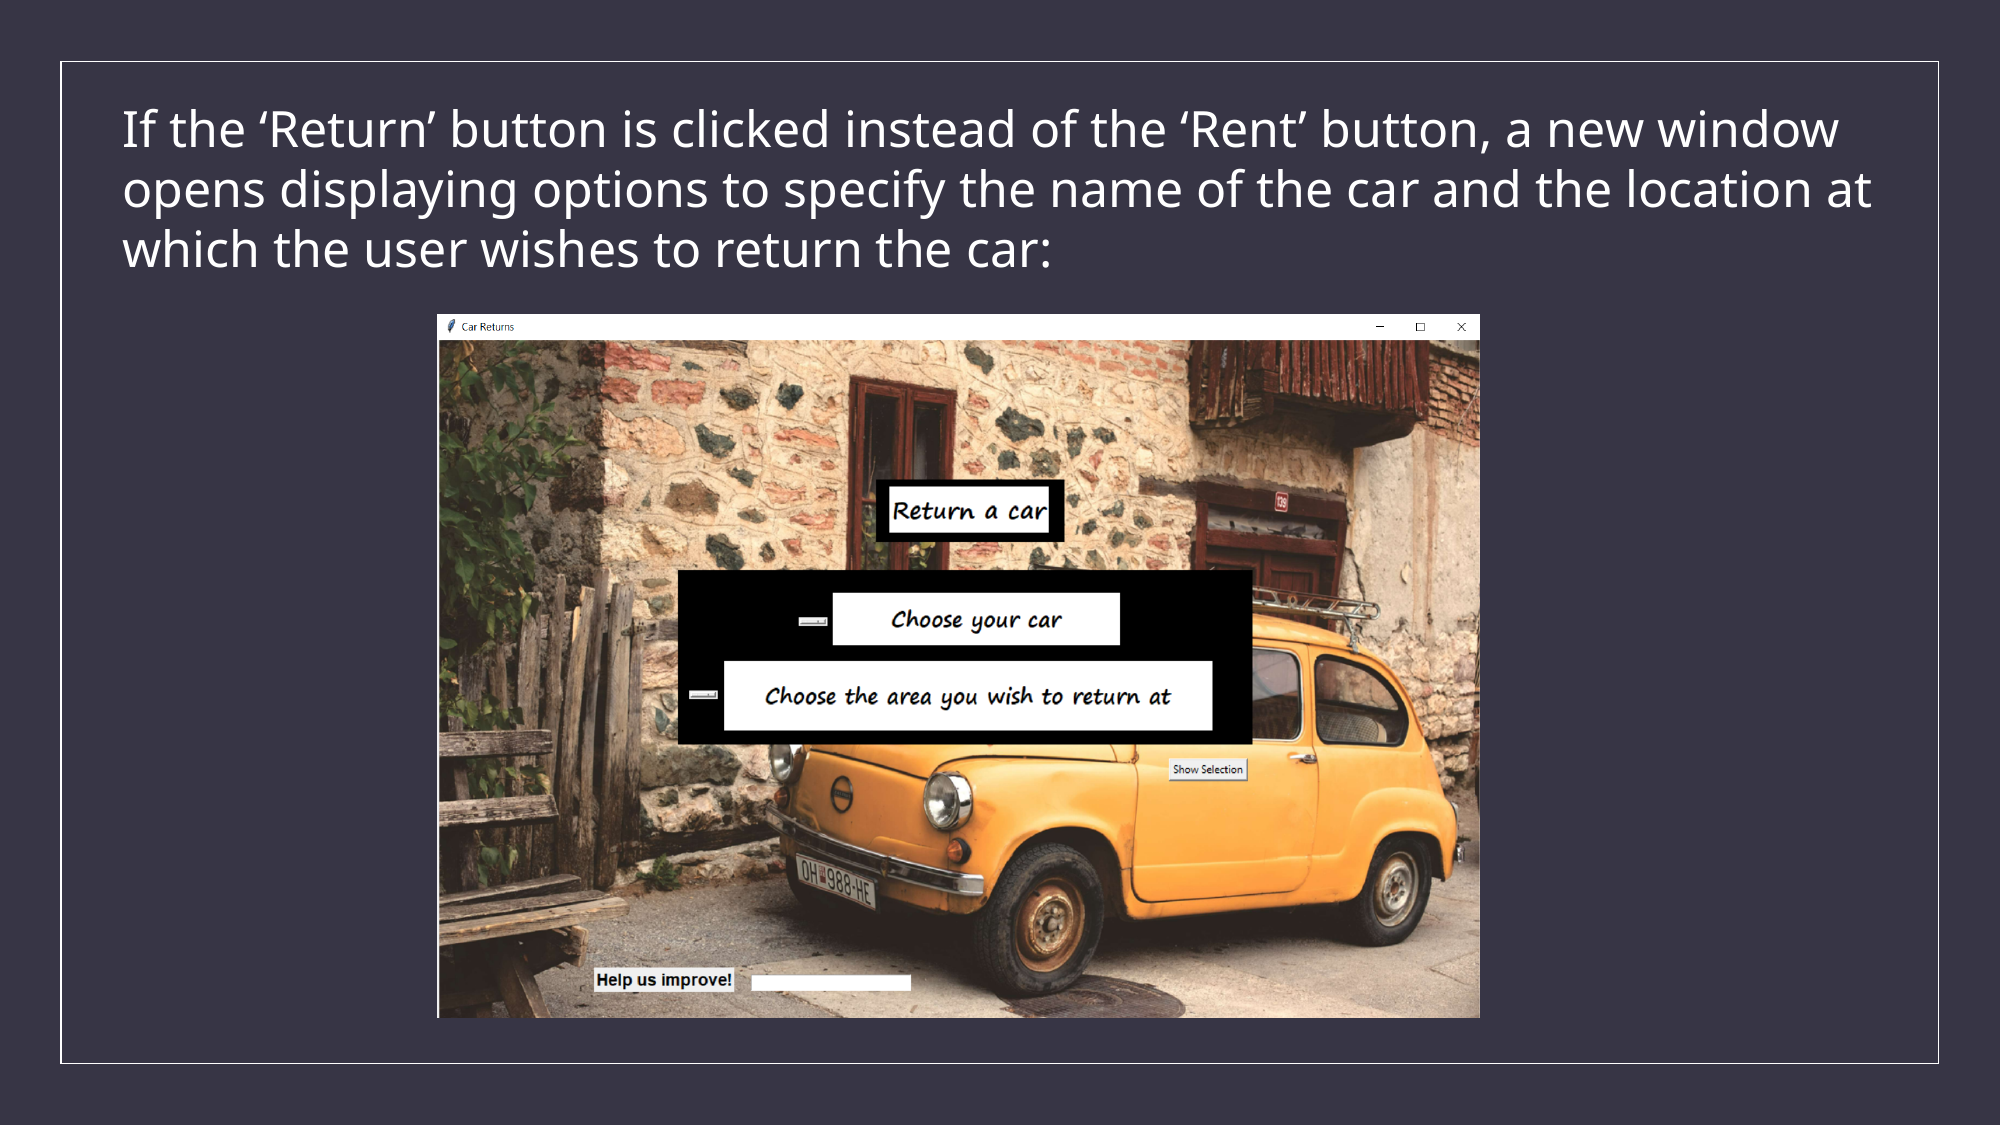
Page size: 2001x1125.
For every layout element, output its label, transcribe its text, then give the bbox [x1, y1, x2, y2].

picture [437, 314, 1480, 1018]
text_box If the ‘Return’ button is clicked instead of the ‘Rent’ button, a new window opens displaying options to specify the name of the car and the location at which the user wishes to return the car: [107, 90, 1905, 345]
